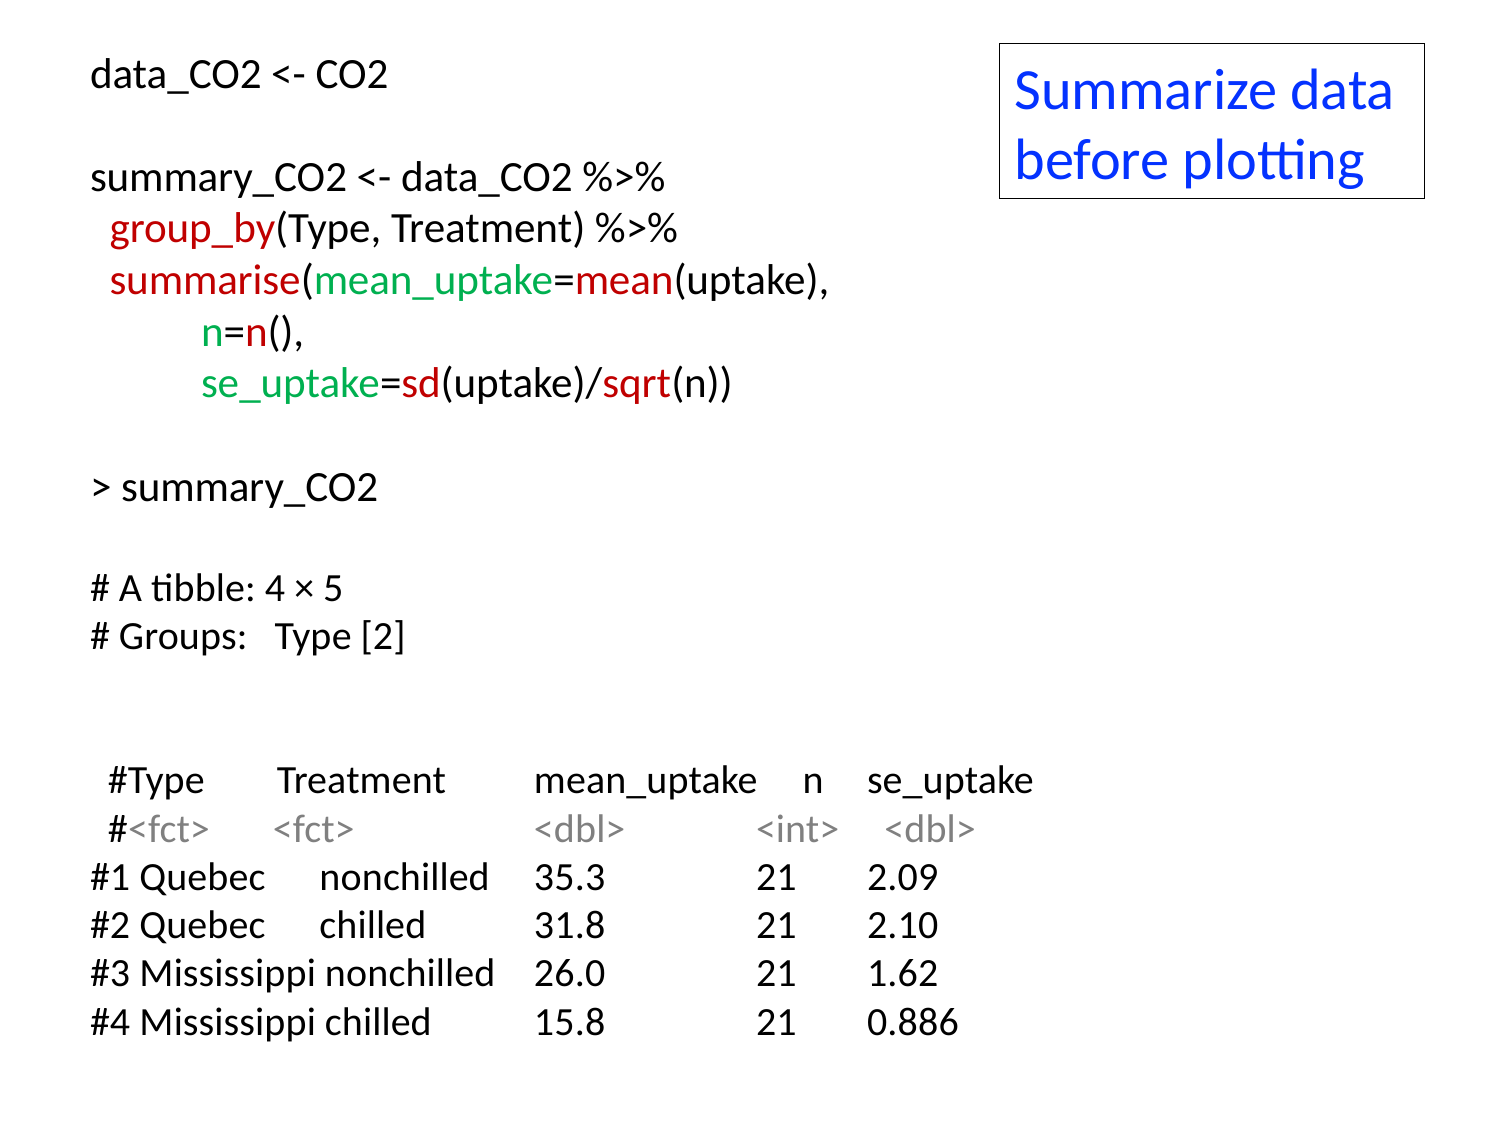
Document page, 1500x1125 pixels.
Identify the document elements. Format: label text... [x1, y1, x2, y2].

list data_CO2 <- CO2 summary_CO2 <- data_CO2 %>% group_by(Type, Treatment) %>% summarise(mean_uptake=mean(uptake), n=n(), se_uptake=sd(uptake)/sqrt(n)) > summary_CO2 # A tibble: 4 × 5 # Groups: Type [2] #Type Treatment mean_uptake n se_uptake #<fct> <fct> <dbl> <int> <dbl> #1 Quebec nonchilled 35.3 21 2.09 #2 Quebec chilled 31.8 21 2.10 #3 Mississippi nonchilled 26.0 21 1.62 #4 Mississippi chilled 15.8 21 0.886 [75, 37, 1425, 1063]
text_box Summarize data before plotting [999, 43, 1425, 199]
